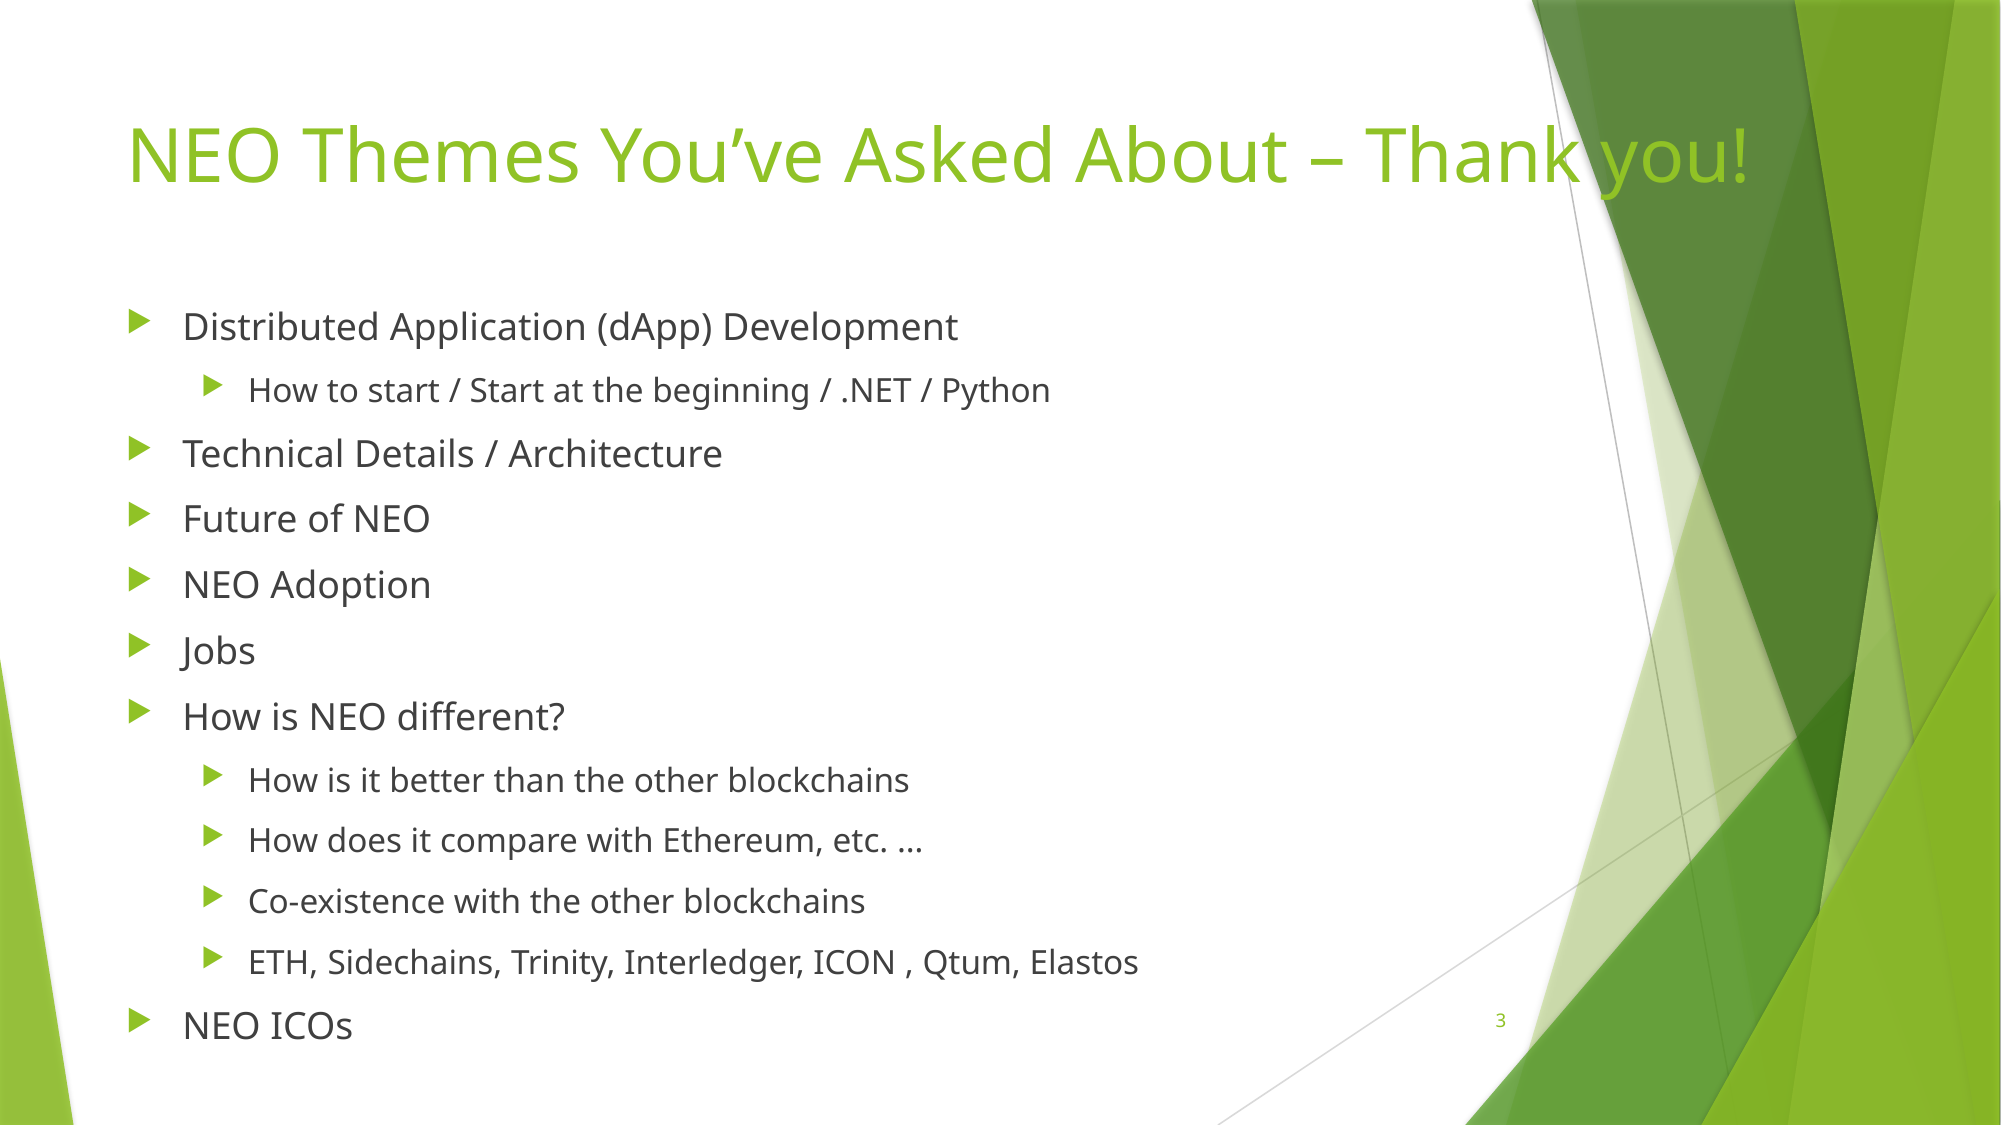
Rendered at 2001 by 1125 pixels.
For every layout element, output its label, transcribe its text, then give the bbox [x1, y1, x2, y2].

slide_number 3 [1409, 991, 1522, 1051]
list Distributed Application (dApp) Development How to start / Start at the beginning / .NET / Python Technical Details / Architecture Future of NEO NEO Adoption Jobs How is NEO different? How is it better than the other blockchains How does it compare with Ethereum, etc. … Co-existence with the other blockchains ETH, Sidechains, Trinity, Interledger, ICON , Qtum, Elastos NEO ICOs [111, 295, 1802, 1125]
title NEO Themes You’ve Asked About – Thank you! [111, 99, 1802, 268]
